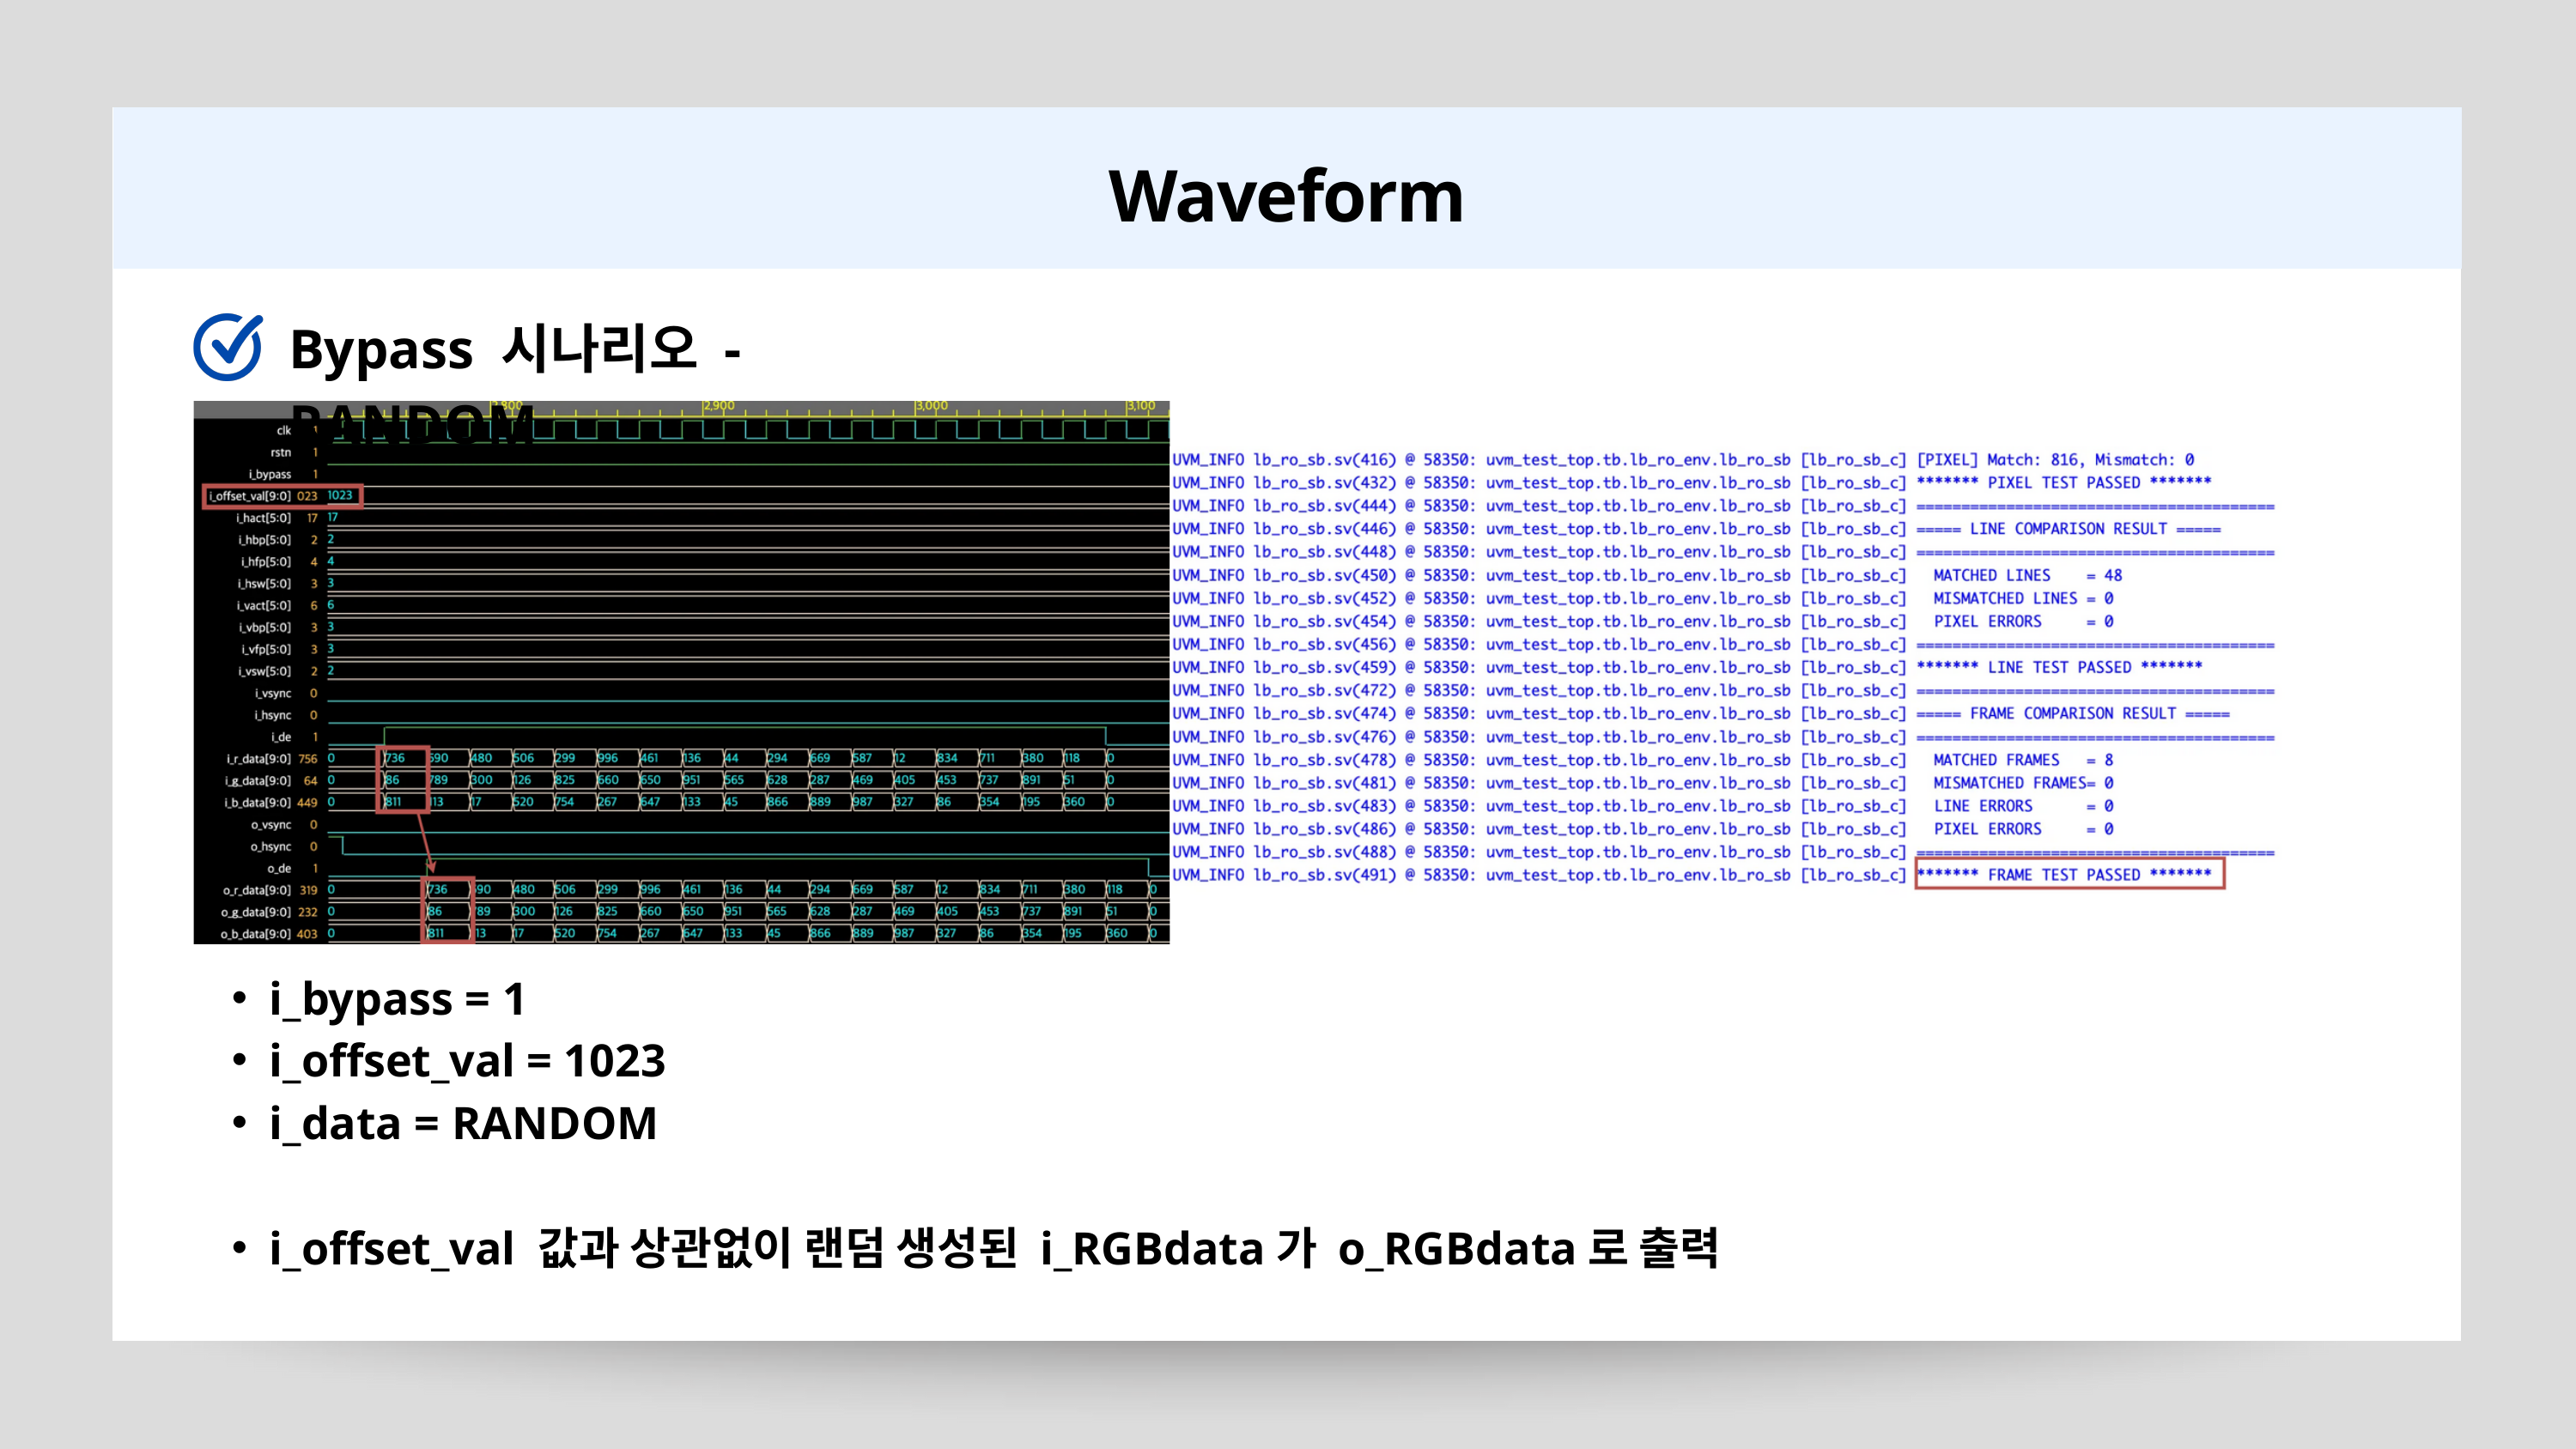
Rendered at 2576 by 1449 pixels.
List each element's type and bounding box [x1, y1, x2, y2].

text_box [113, 106, 2463, 269]
text_box [112, 276, 2462, 1424]
